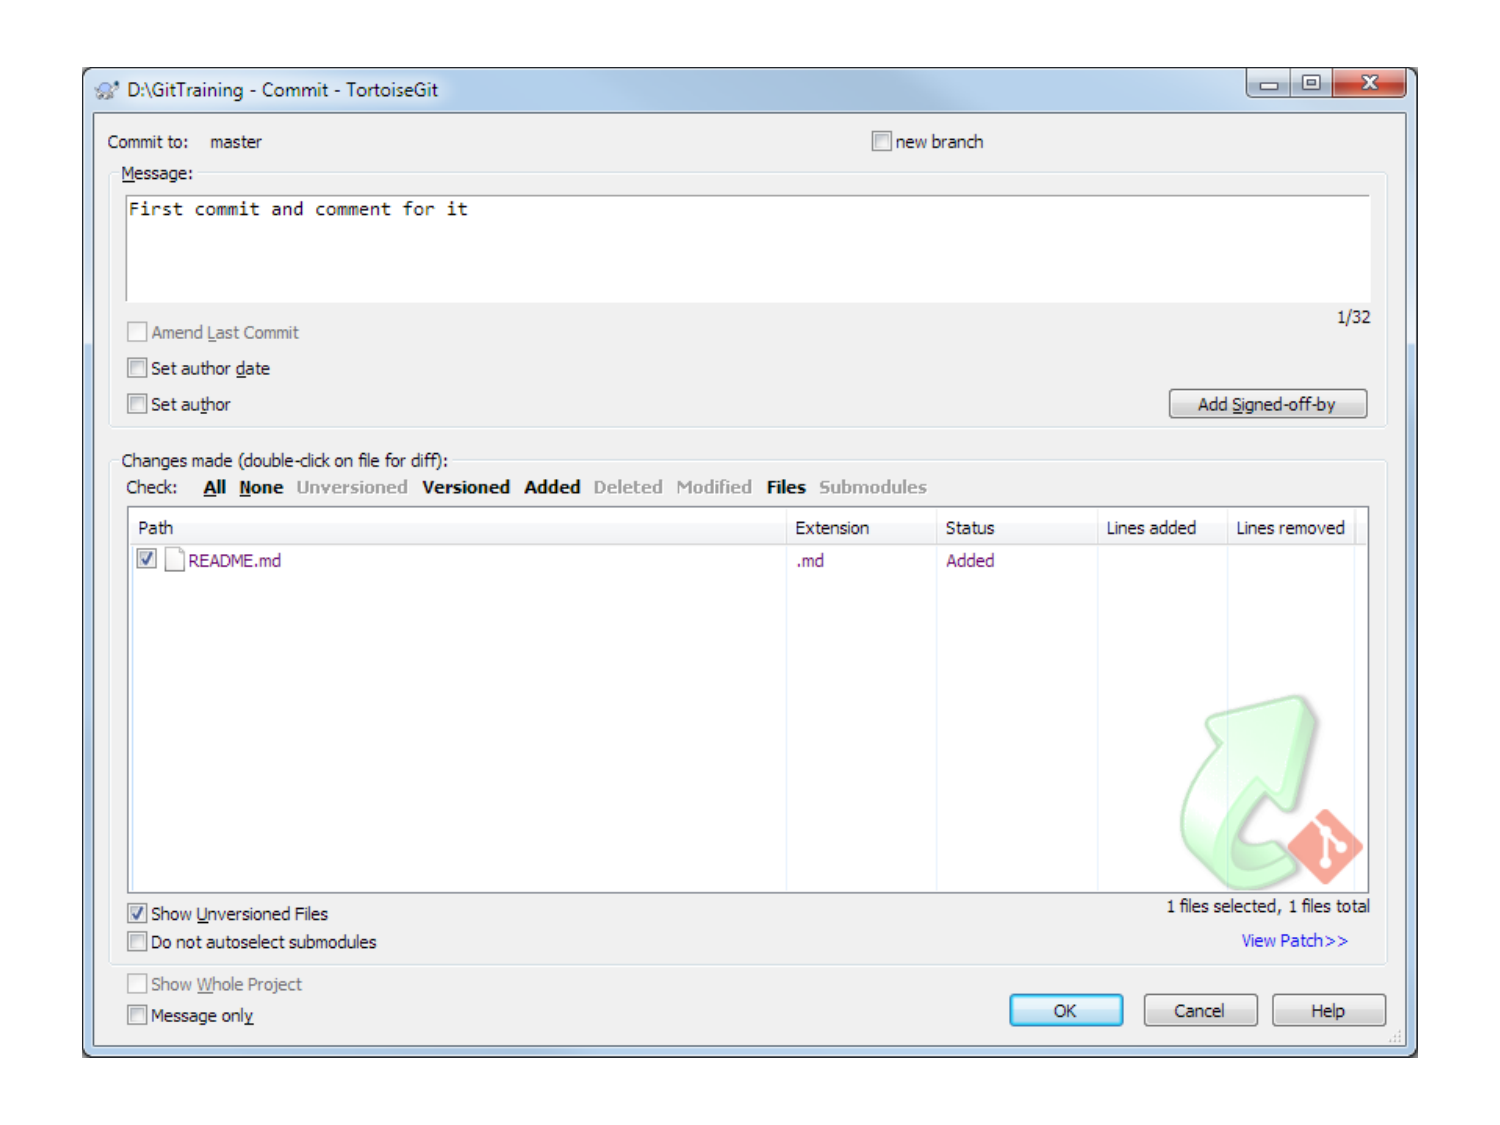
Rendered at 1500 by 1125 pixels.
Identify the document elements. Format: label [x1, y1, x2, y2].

picture [82, 66, 1418, 1059]
